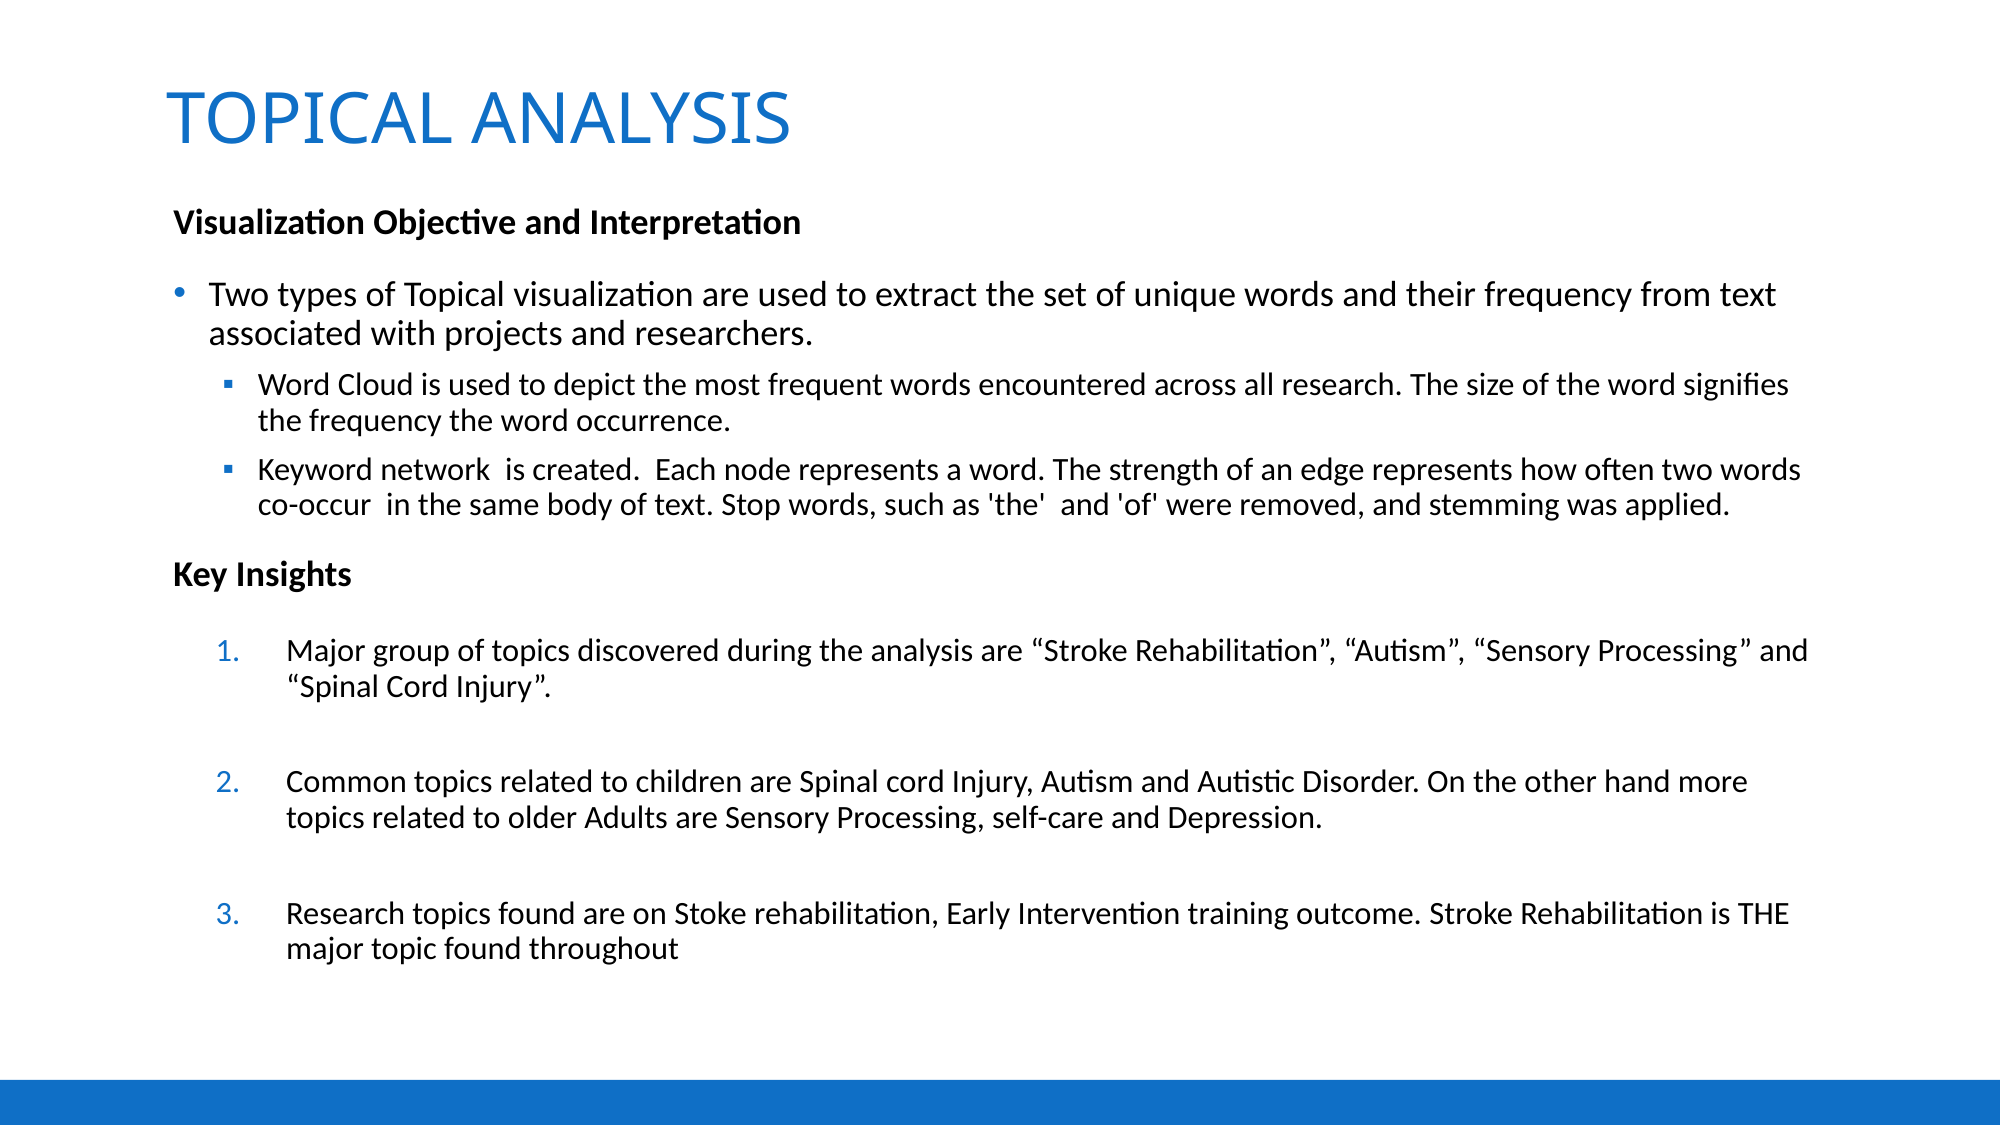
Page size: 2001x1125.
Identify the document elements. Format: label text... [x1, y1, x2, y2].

list Visualization Objective and Interpretation Two types of Topical visualization are used to extract the set of unique words and their frequency from text associated with projects and researchers. Word Cloud is used to depict the most frequent words encountered across all research. The size of the word signifies the frequency the word occurrence. Keyword network is created. Each node represents a word. The strength of an edge represents how often two words co-occur in the same body of text. Stop words, such as 'the' and 'of' were removed, and stemming was applied. Key Insights Major group of topics discovered during the analysis are “Stroke Rehabilitation”, “Autism”, “Sensory Processing” and “Spinal Cord Injury”. Common topics related to children are Spinal cord Injury, Autism and Autistic Disorder. On the other hand more topics related to older Adults are Sensory Processing, self-care and Depression. Research topics found are on Stoke rehabilitation, Early Intervention training outcome. Stroke Rehabilitation is THE major topic found throughout [151, 195, 1834, 1013]
title Topical Analysis [151, 75, 1834, 176]
